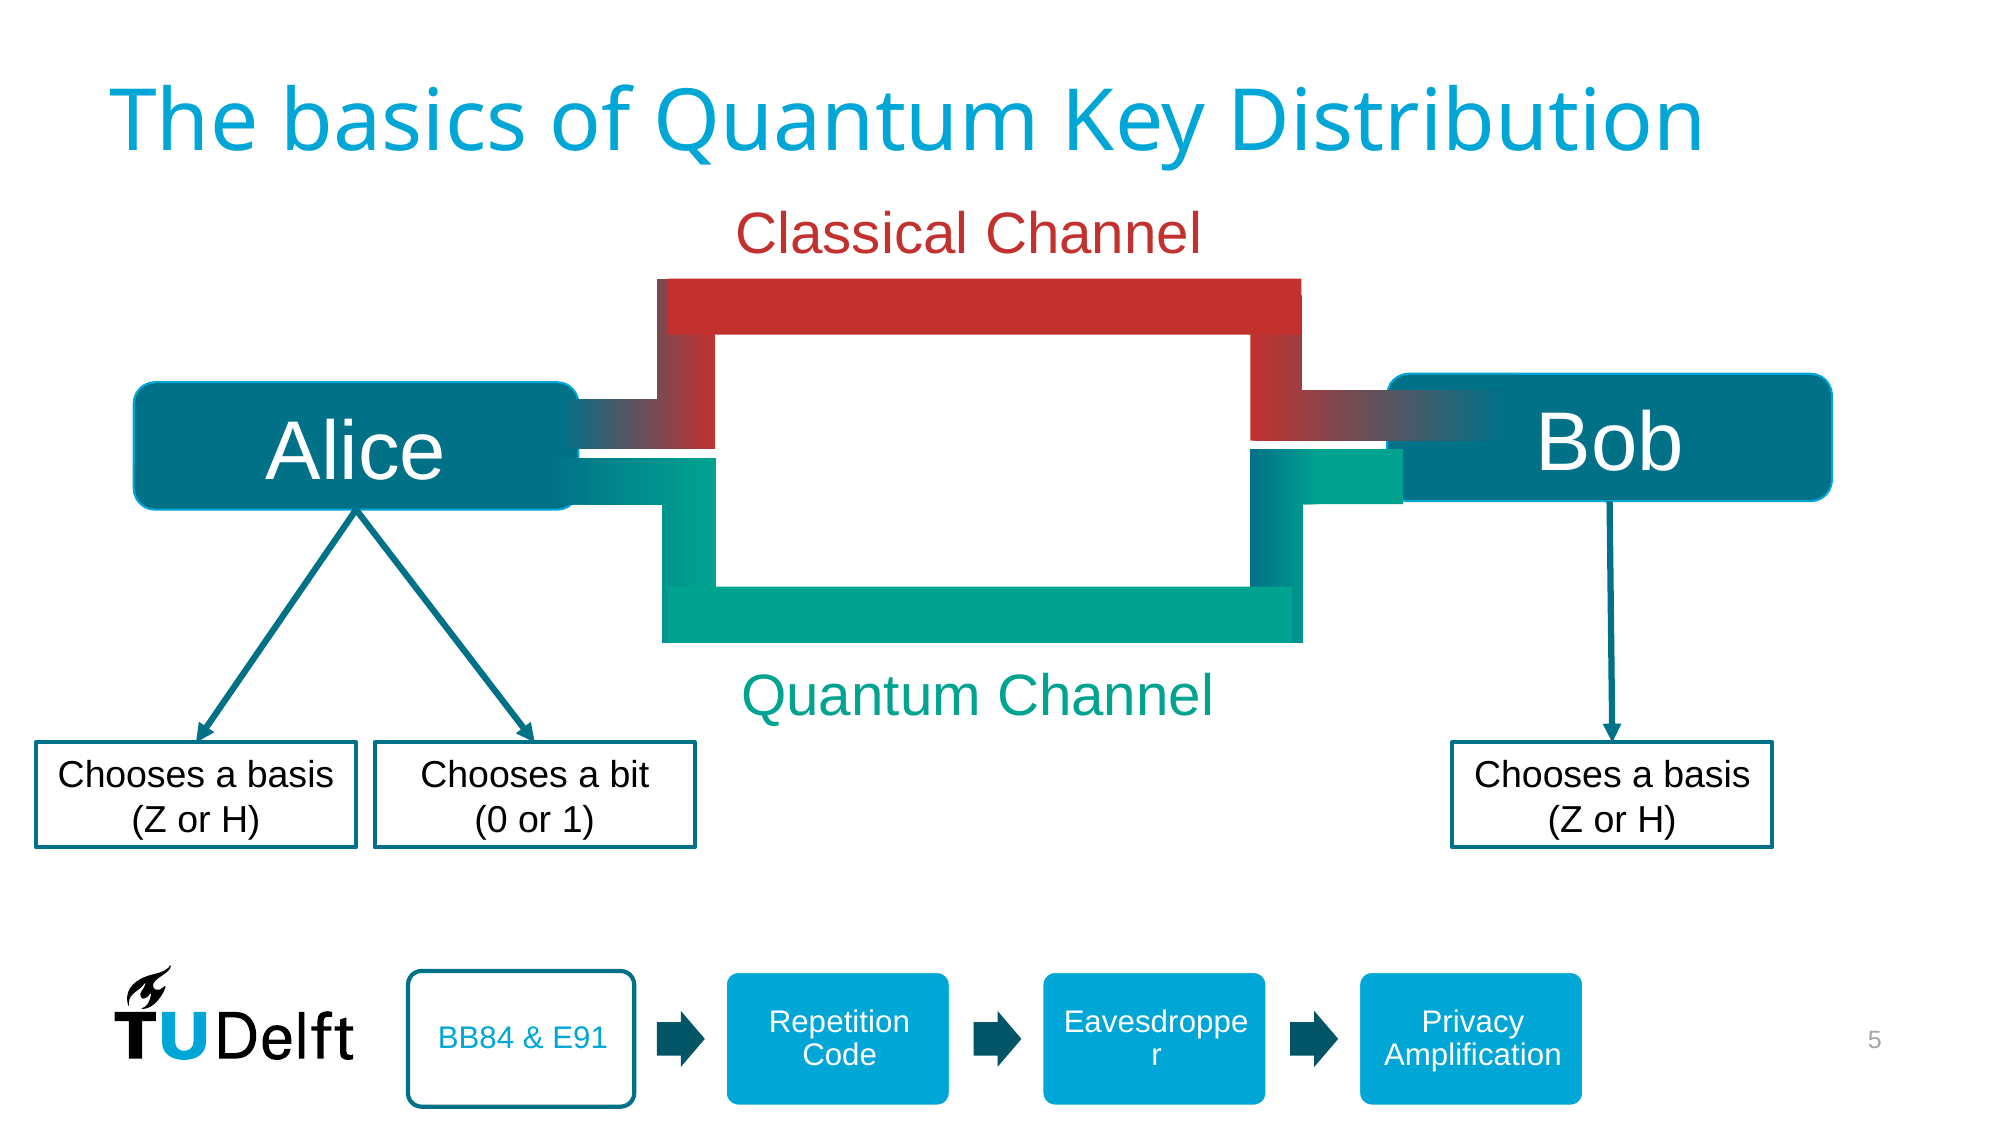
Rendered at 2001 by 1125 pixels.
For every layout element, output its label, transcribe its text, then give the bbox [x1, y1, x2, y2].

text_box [407, 870, 1586, 1125]
text_box Chooses a basis (Z or H) [34, 740, 358, 849]
text_box [518, 457, 716, 643]
text_box Quantum Channel [655, 649, 1302, 735]
text_box [1250, 335, 1503, 441]
text_box Chooses a bit (0 or 1) [373, 740, 697, 849]
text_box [195, 509, 355, 743]
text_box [355, 509, 535, 743]
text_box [1609, 501, 1613, 743]
text_box Alice [133, 382, 579, 510]
text_box Classical Channel [646, 188, 1293, 274]
text_box The basics of Quantum Key Distribution [109, 76, 1743, 189]
text_box Chooses a basis (Z or H) [1450, 740, 1774, 849]
text_box Bob [1387, 373, 1832, 502]
text_box [1250, 448, 1404, 643]
text_box [562, 278, 716, 449]
slide_number 4 [1851, 1024, 1883, 1054]
text_box [667, 586, 1293, 643]
text_box [667, 278, 1302, 335]
